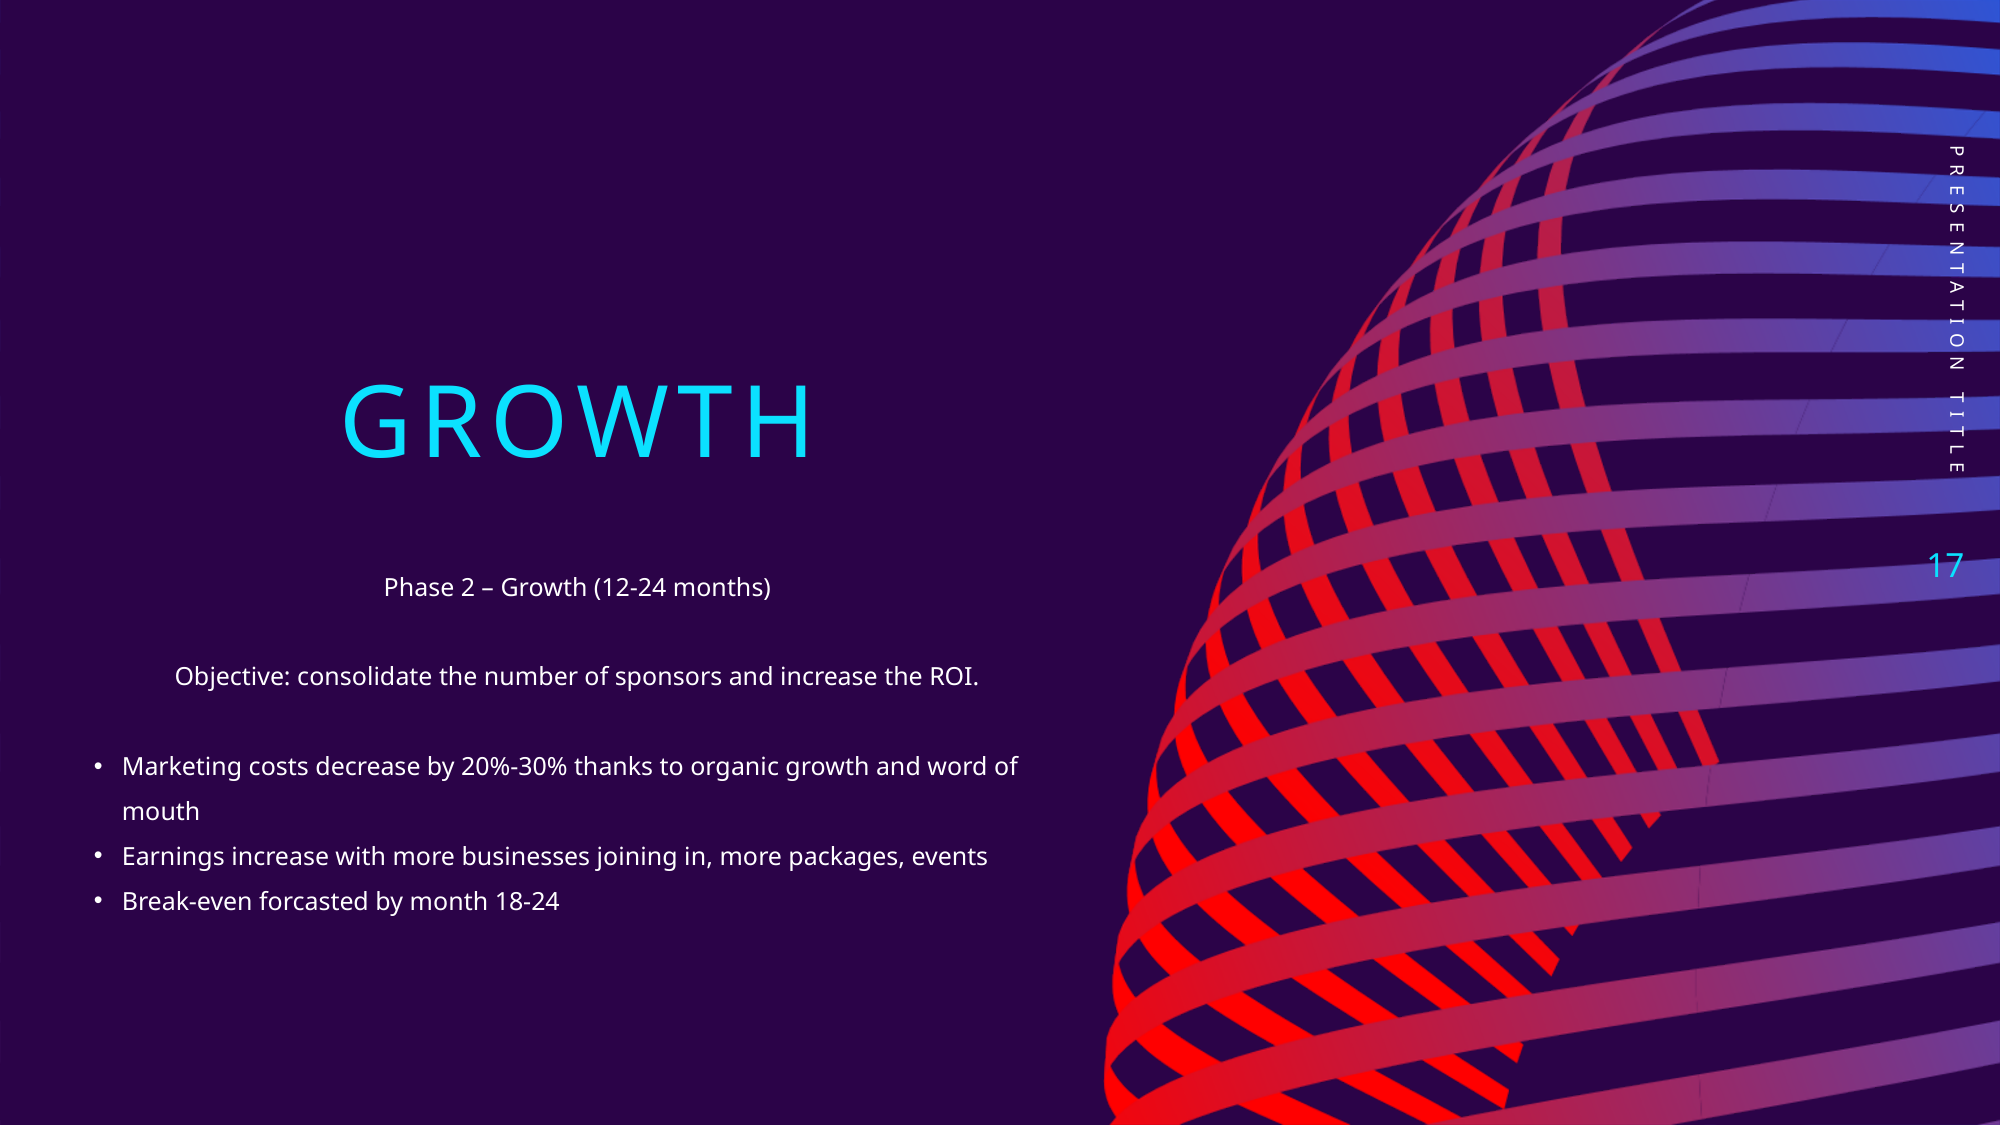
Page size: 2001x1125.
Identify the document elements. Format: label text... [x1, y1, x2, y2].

picture [0, 0, 2000, 1125]
list Phase 2 – Growth (12-24 months) Objective: consolidate the number of sponsors and increase the ROI. Marketing costs decrease by 20%-30% thanks to organic growth and word of mouth Earnings increase with more businesses joining in, more packages, events Break-even forcasted by month 18-24 [78, 548, 1077, 1080]
slide_number 17 [1889, 519, 1980, 615]
footer PRESENTATION TITLE [1926, 33, 1987, 489]
title Growth [168, 35, 987, 487]
